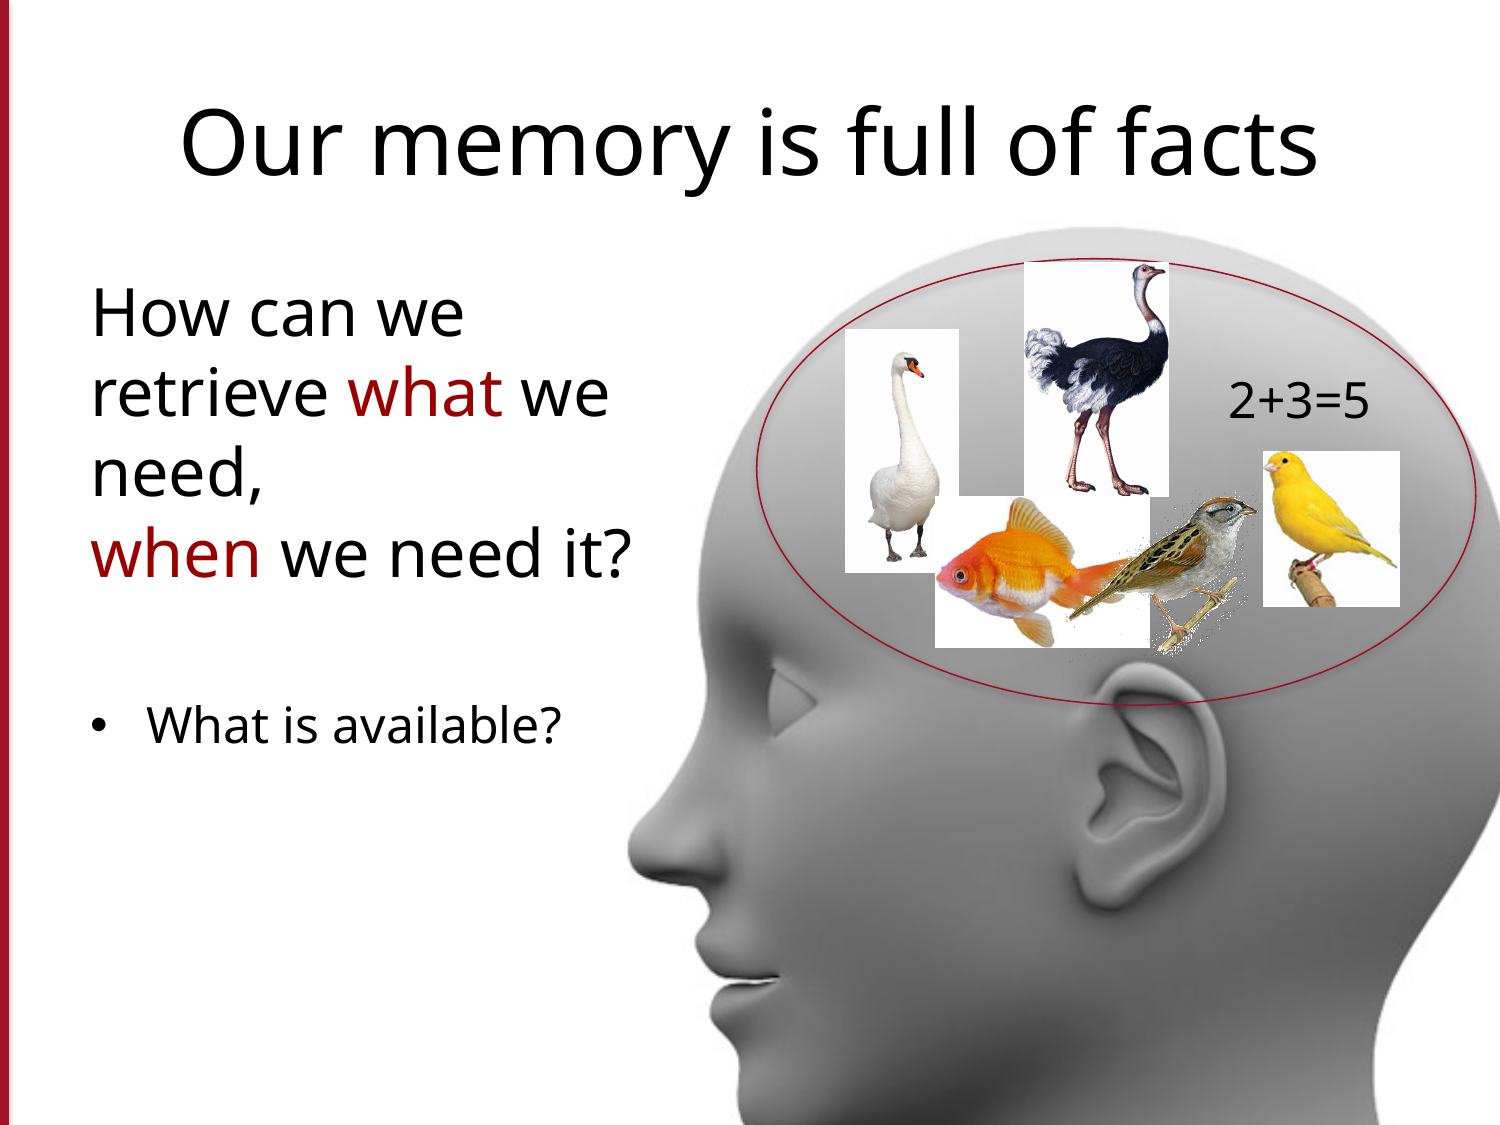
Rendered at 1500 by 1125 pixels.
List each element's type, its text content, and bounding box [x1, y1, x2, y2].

list How can we retrieve what we need, when we need it? What is available? [75, 262, 540, 1103]
title Our memory is full of facts [75, 45, 1425, 233]
picture [545, 219, 1500, 1125]
